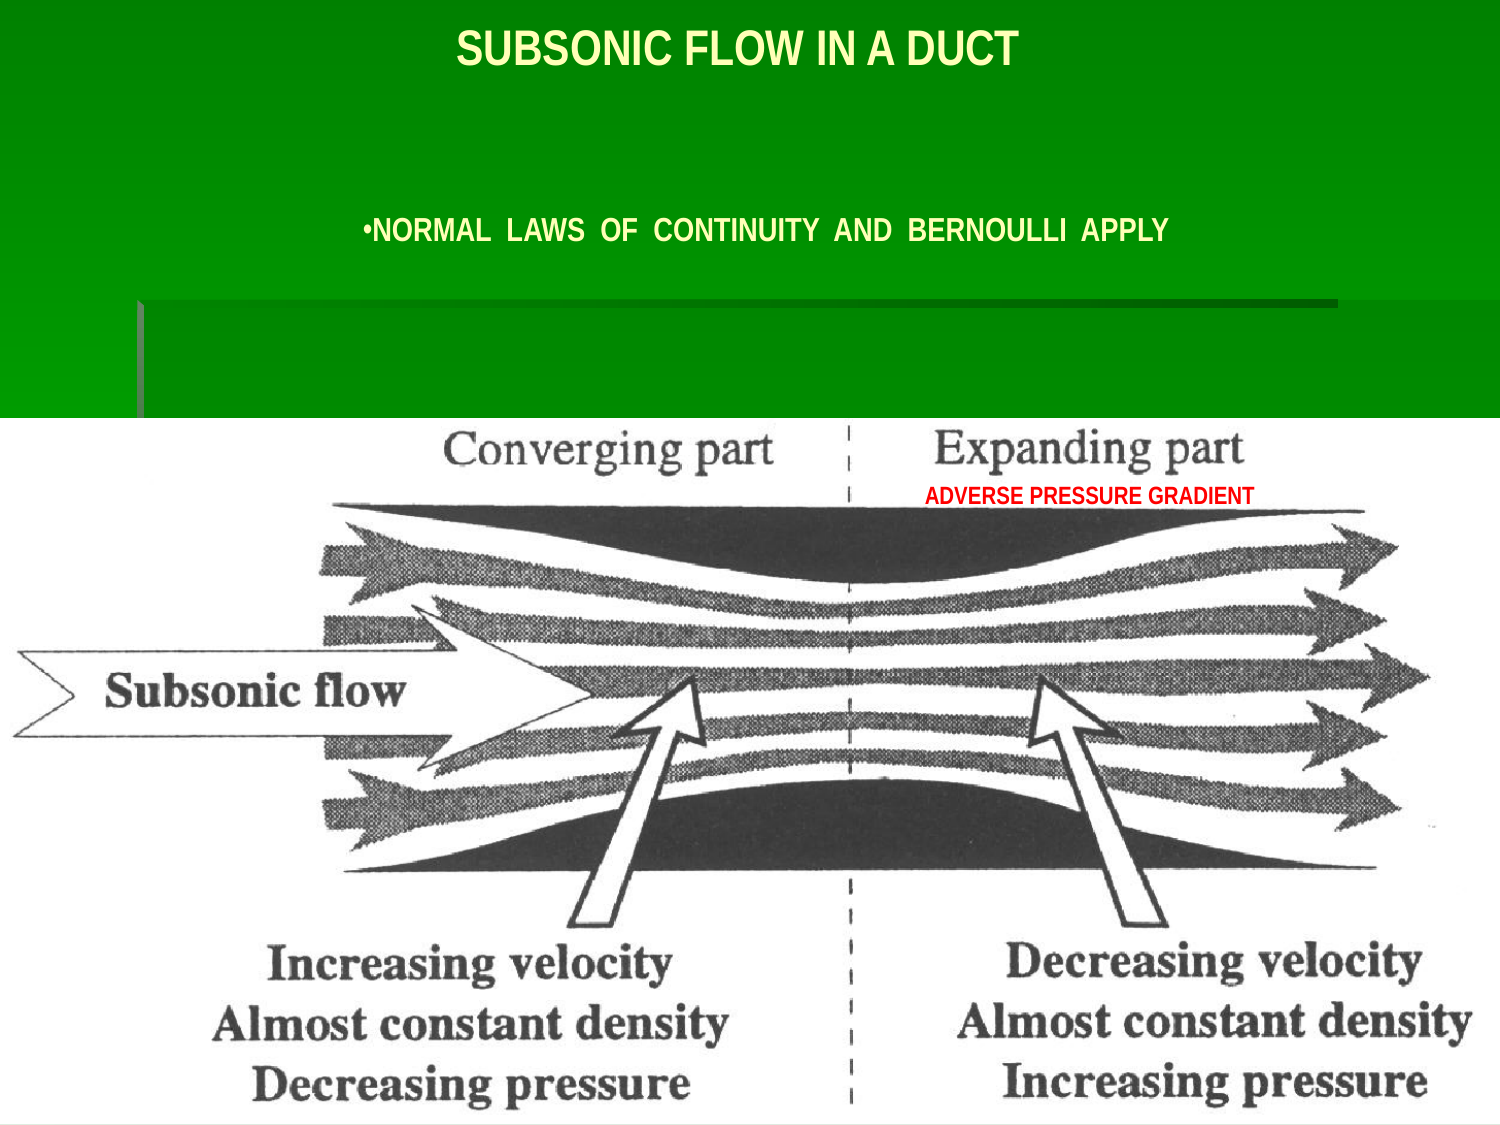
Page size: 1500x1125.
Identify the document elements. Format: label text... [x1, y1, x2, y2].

text_box NORMAL LAWS OF CONTINUITY AND BERNOULLI APPLY [347, 201, 1195, 257]
title SUBSONIC FLOW IN A DUCT [441, 12, 1057, 78]
picture [0, 418, 1500, 1125]
